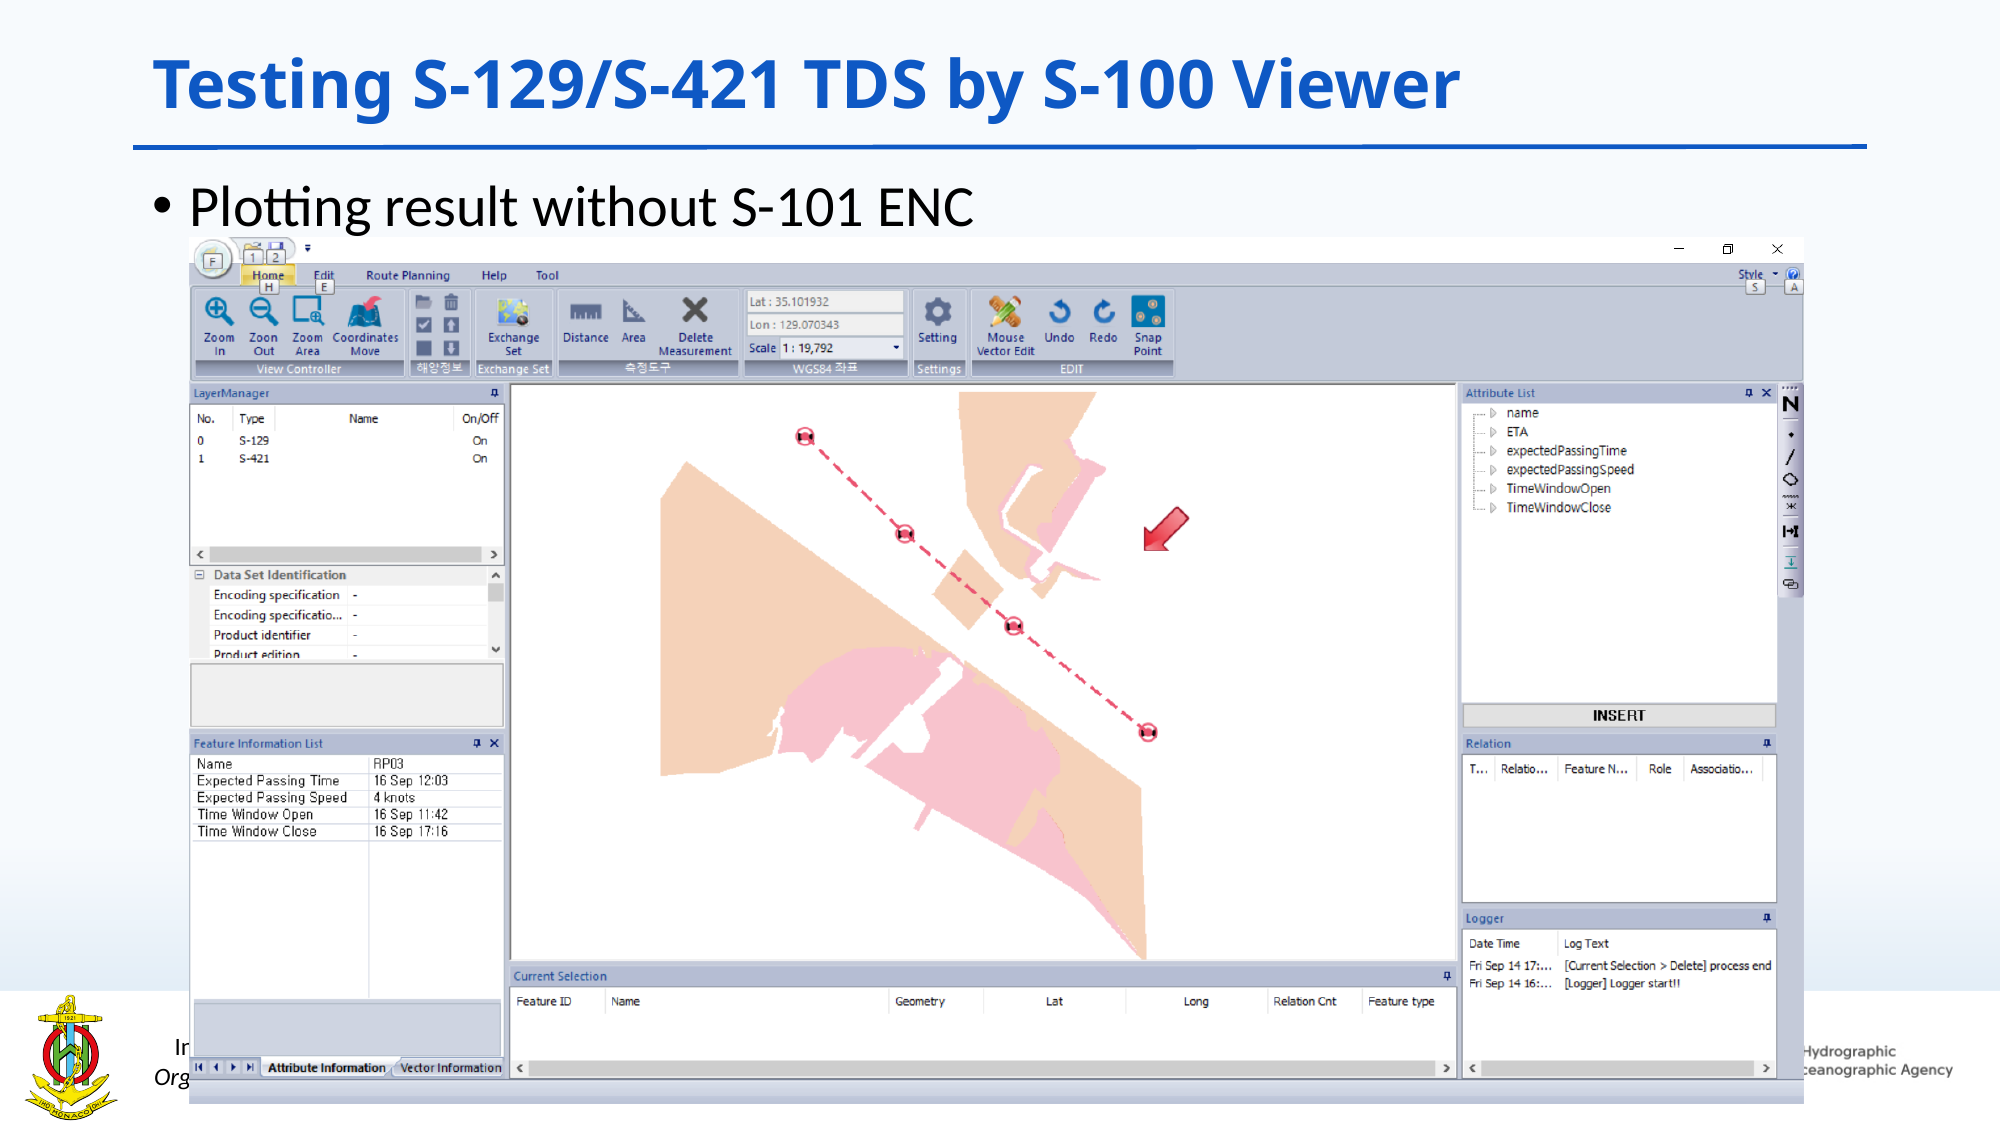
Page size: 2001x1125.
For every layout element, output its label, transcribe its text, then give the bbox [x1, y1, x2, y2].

title Testing S-129/S-421 TDS by S-100 Viewer [137, 42, 1863, 132]
picture [189, 237, 1956, 1104]
picture [17, 990, 122, 1125]
list Plotting result without S-101 ENC [137, 168, 1863, 1013]
